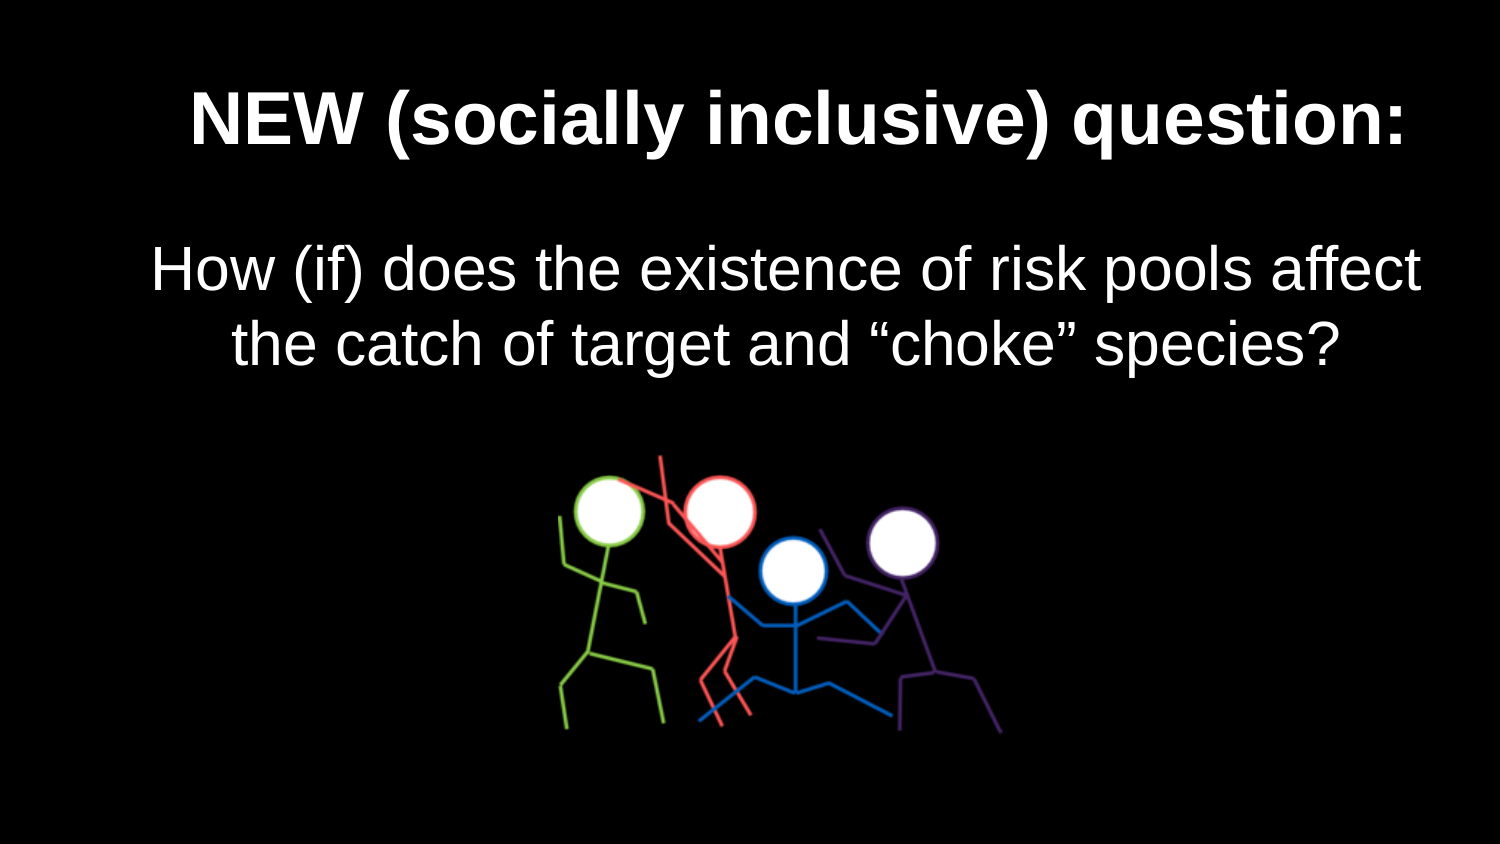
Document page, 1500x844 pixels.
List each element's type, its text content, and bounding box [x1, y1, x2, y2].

title NEW (socially inclusive) question: [75, 33, 1425, 175]
picture [558, 454, 1004, 735]
list How (if) does the existence of risk pools affect the catch of target and “choke” species? [111, 213, 1462, 455]
